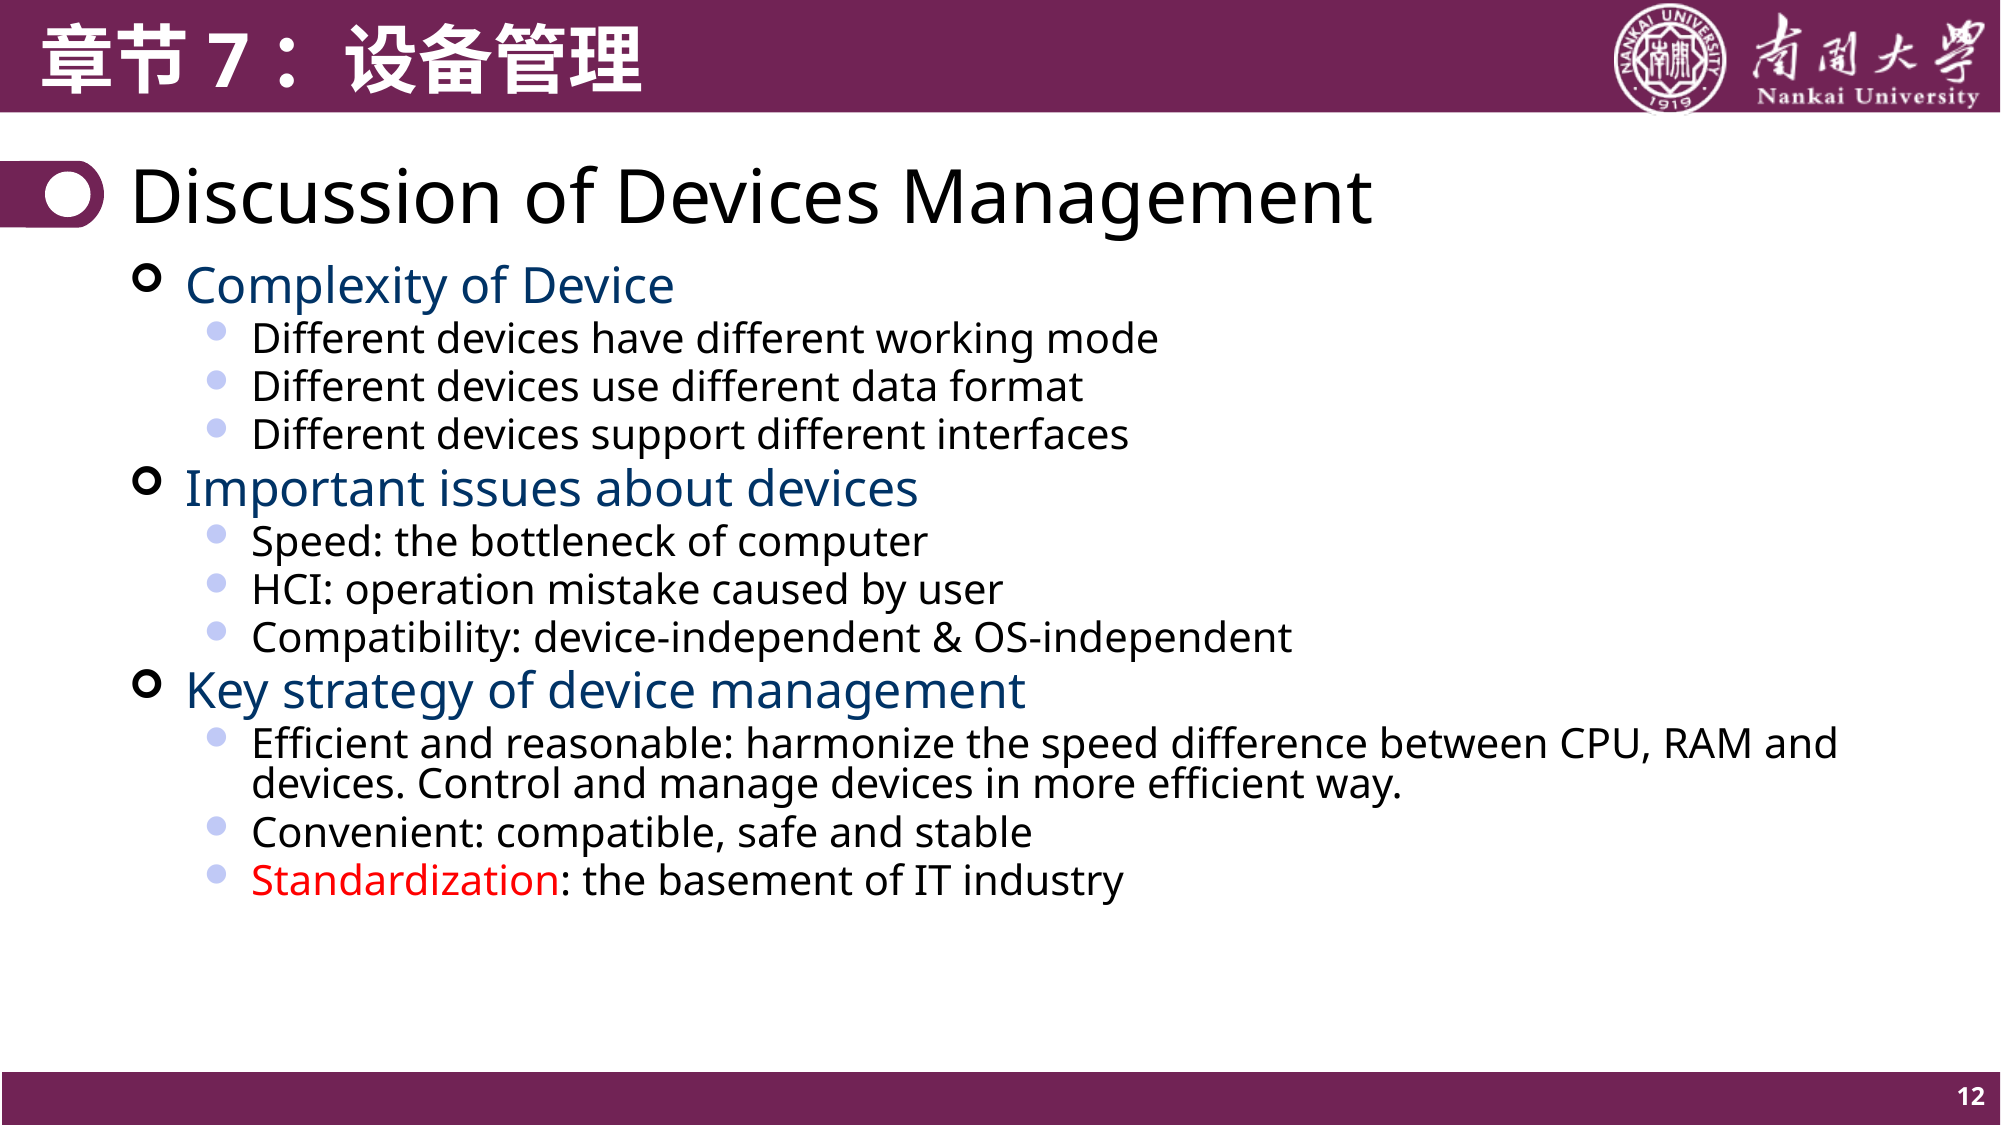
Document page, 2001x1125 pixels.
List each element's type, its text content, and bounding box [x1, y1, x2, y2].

list Complexity of Device Different devices have different working mode Different devices use different data format Different devices support different interfaces Important issues about devices Speed: the bottleneck of computer HCI: operation mistake caused by user Compatibility: device-independent & OS-independent Key strategy of device management Efficient and reasonable: harmonize the speed difference between CPU, RAM and devices. Control and manage devices in more efficient way. Convenient: compatible, safe and stable Standardization: the basement of IT industry [114, 257, 1886, 972]
picture [1614, 2, 2001, 120]
slide_number 12 [1550, 1070, 2000, 1124]
title Discussion of Devices Management [114, 143, 1886, 255]
